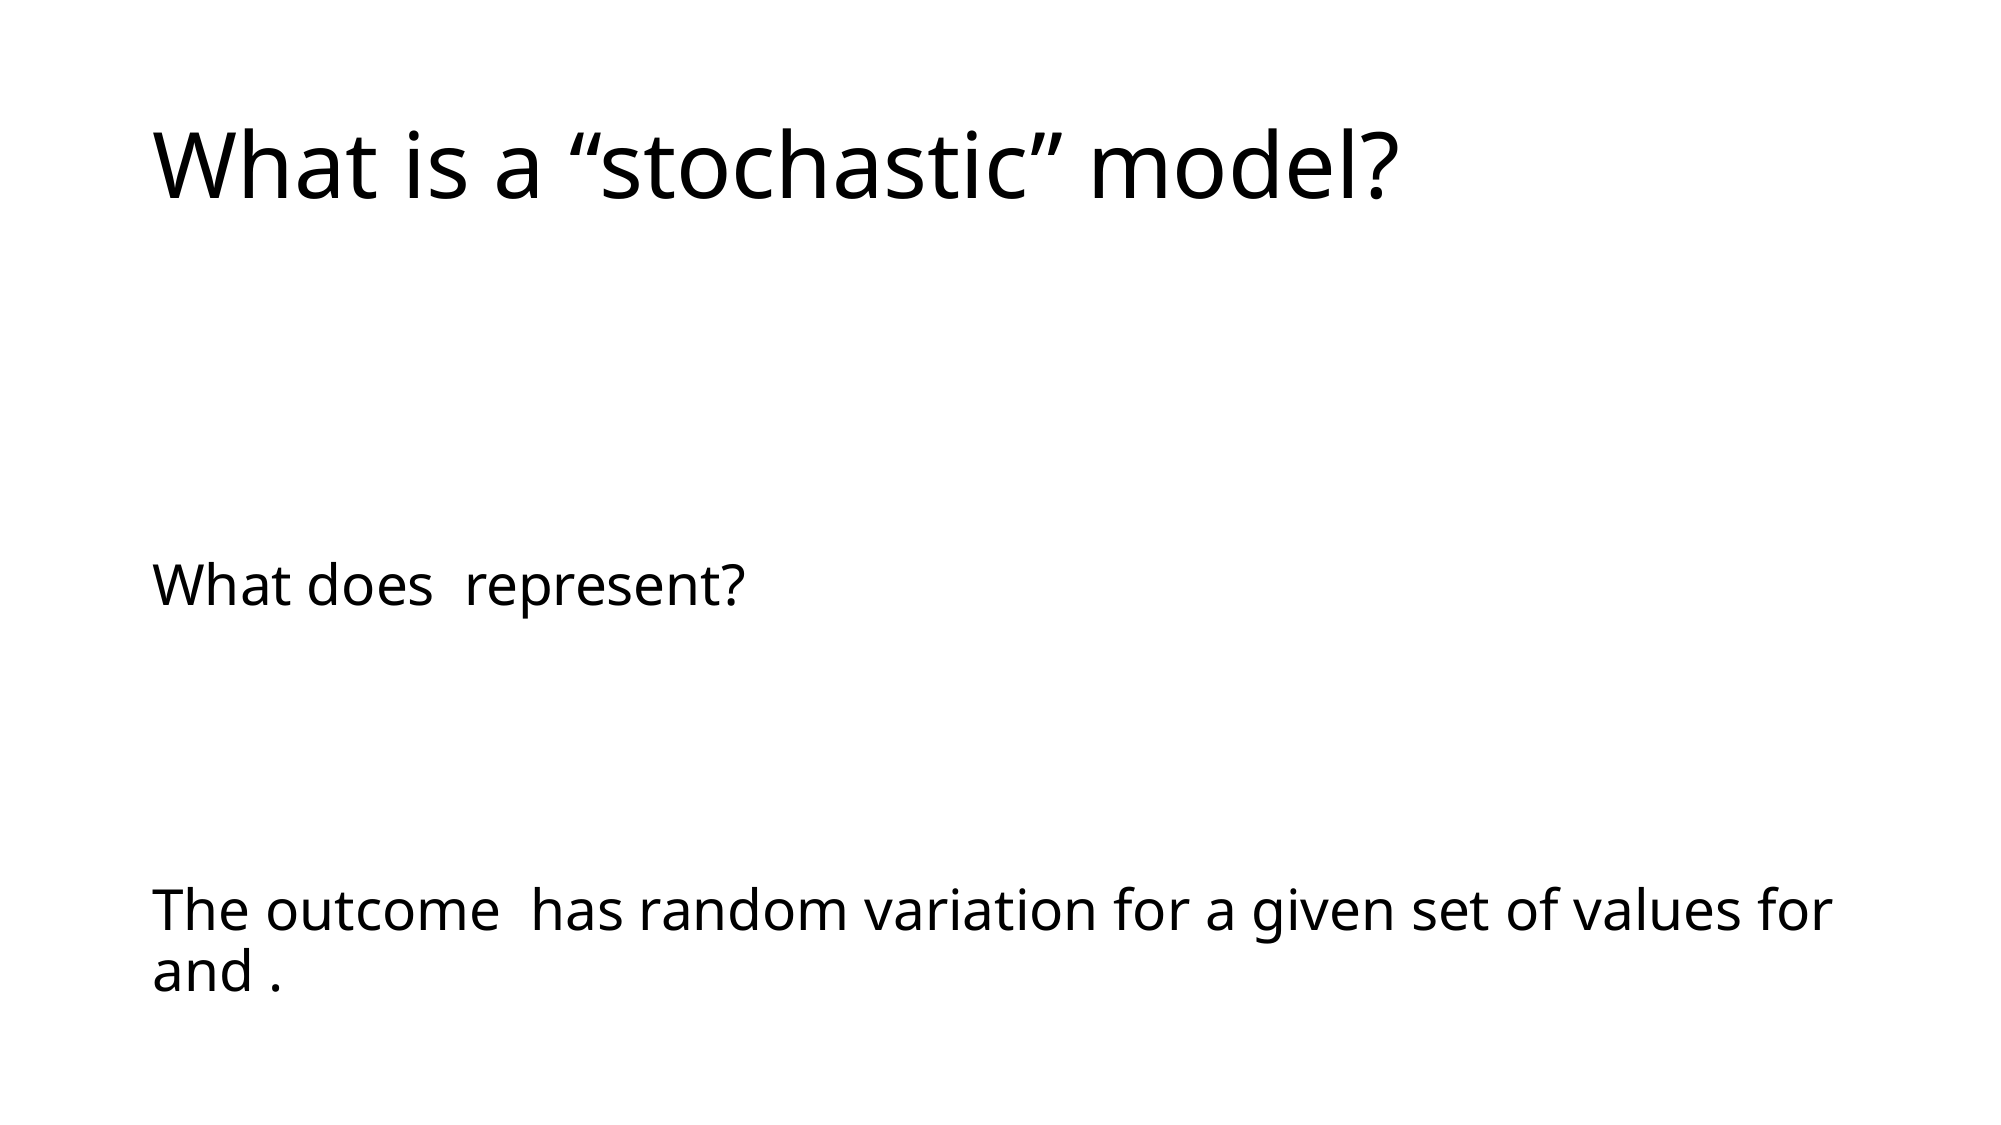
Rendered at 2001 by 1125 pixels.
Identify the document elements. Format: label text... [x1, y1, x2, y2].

title What is a “stochastic” model? [137, 59, 1863, 278]
